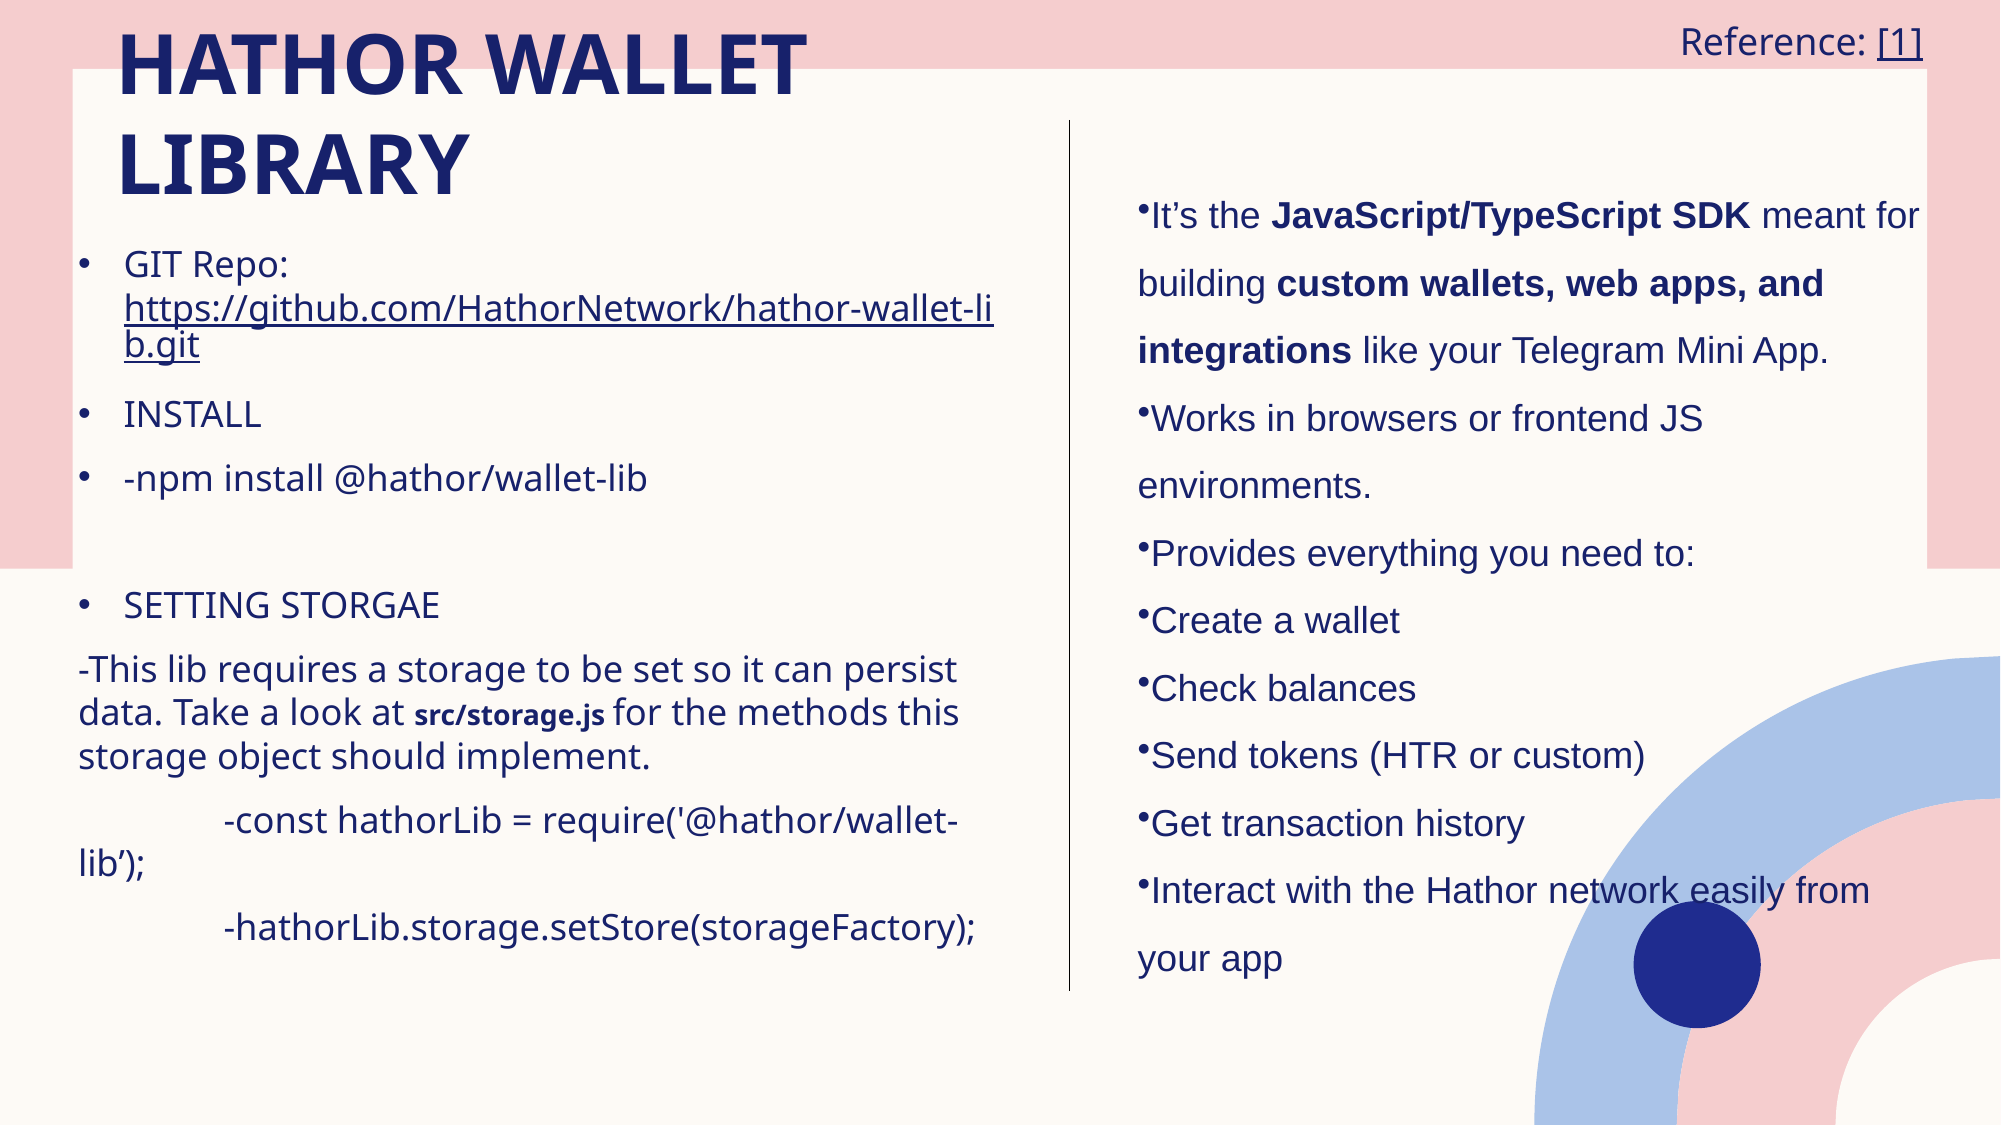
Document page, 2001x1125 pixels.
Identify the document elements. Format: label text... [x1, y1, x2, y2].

title Hathor Wallet Library [100, 119, 1054, 212]
text_box It’s the JavaScript/TypeScript SDK meant for building custom wallets, web apps, and integrations like your Telegram Mini App. Works in browsers or frontend JS environments. Provides everything you need to: Create a wallet Check balances Send tokens (HTR or custom) Get transaction history Interact with the Hathor network easily from your app [1122, 161, 1948, 1054]
list GIT Repo: https://github.com/HathorNetwork/hathor-wallet-lib.git INSTALL -npm install @hathor/wallet-lib SETTING STORGAE -This lib requires a storage to be set so it can persist data. Take a look at src/storage.js for the methods this storage object should implement. -const hathorLib = require('@hathor/wallet-lib’); -hathorLib.storage.setStore(storageFactory); [63, 241, 1017, 922]
text_box Reference: [1] [1665, 10, 1938, 77]
